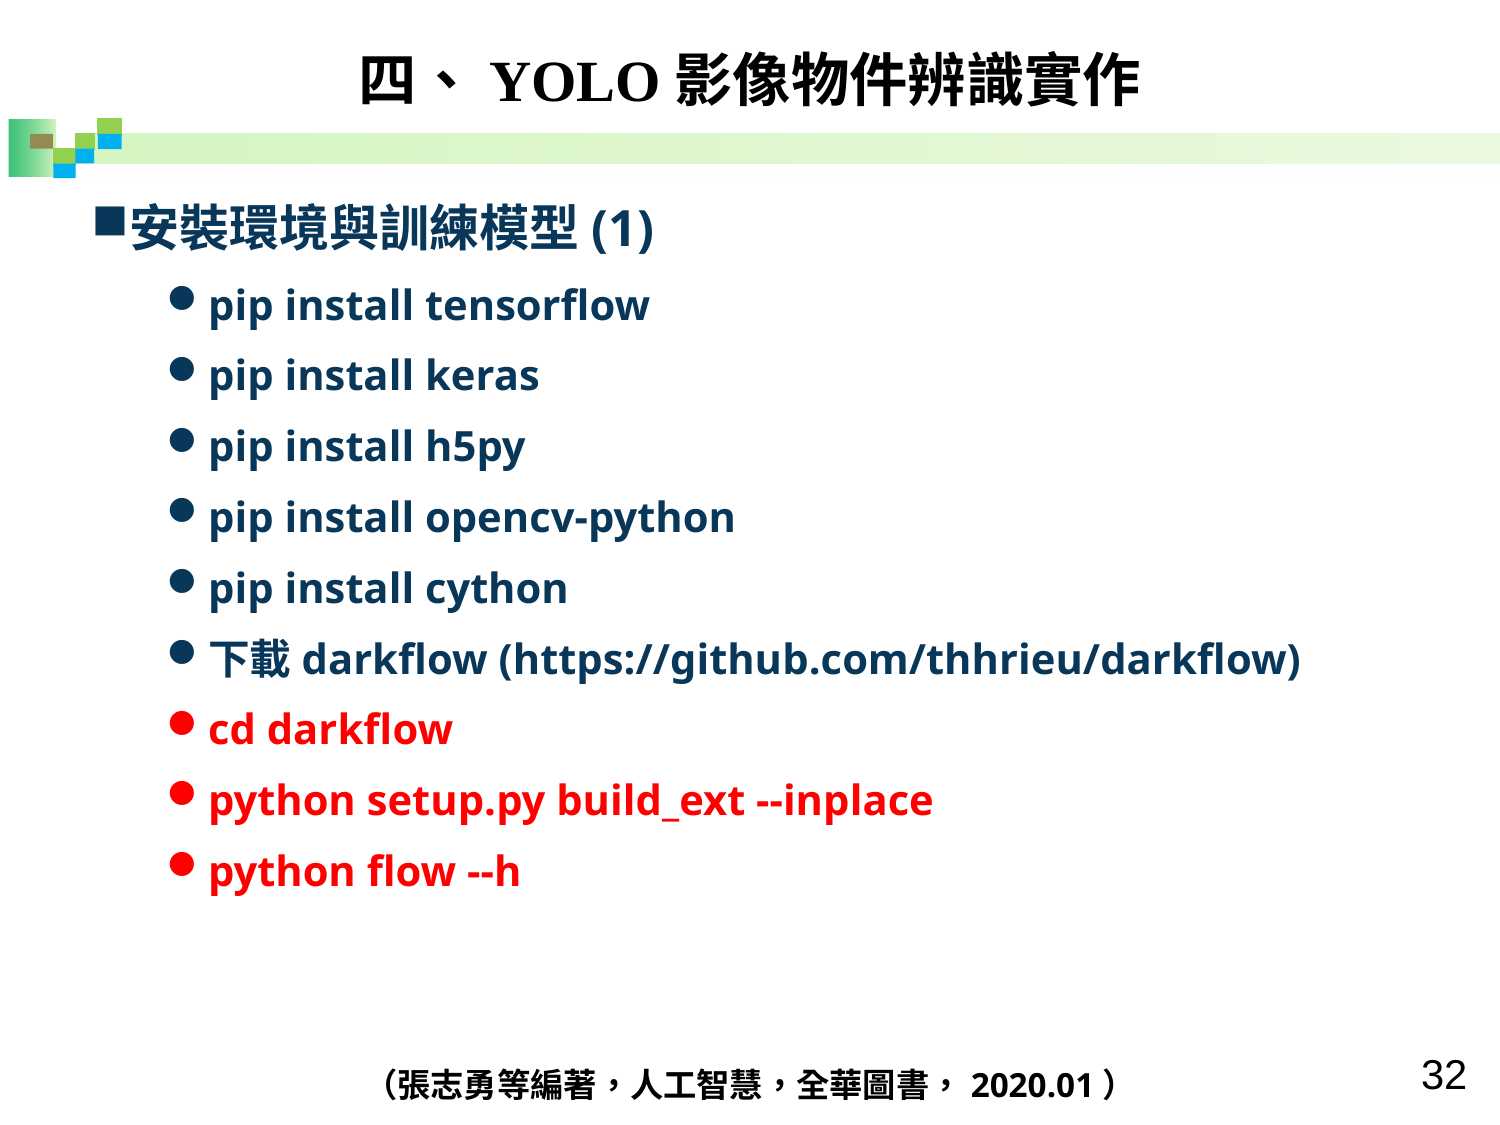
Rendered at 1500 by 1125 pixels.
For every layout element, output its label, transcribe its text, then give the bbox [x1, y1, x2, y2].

text_box 四、YOLO影像物件辨識實作 [0, 43, 1500, 121]
text_box （張志勇等編著，人工智慧，全華圖書，2020.01） [225, 1057, 1275, 1112]
text_box 安裝環境與訓練模型(1) pip install tensorflow pip install keras pip install h5py pip install opencv-python pip install cython 下載darkflow (https://github.com/thhrieu/darkflow) cd darkflow python setup.py build_ext --inplace python flow --h [76, 196, 1424, 1035]
